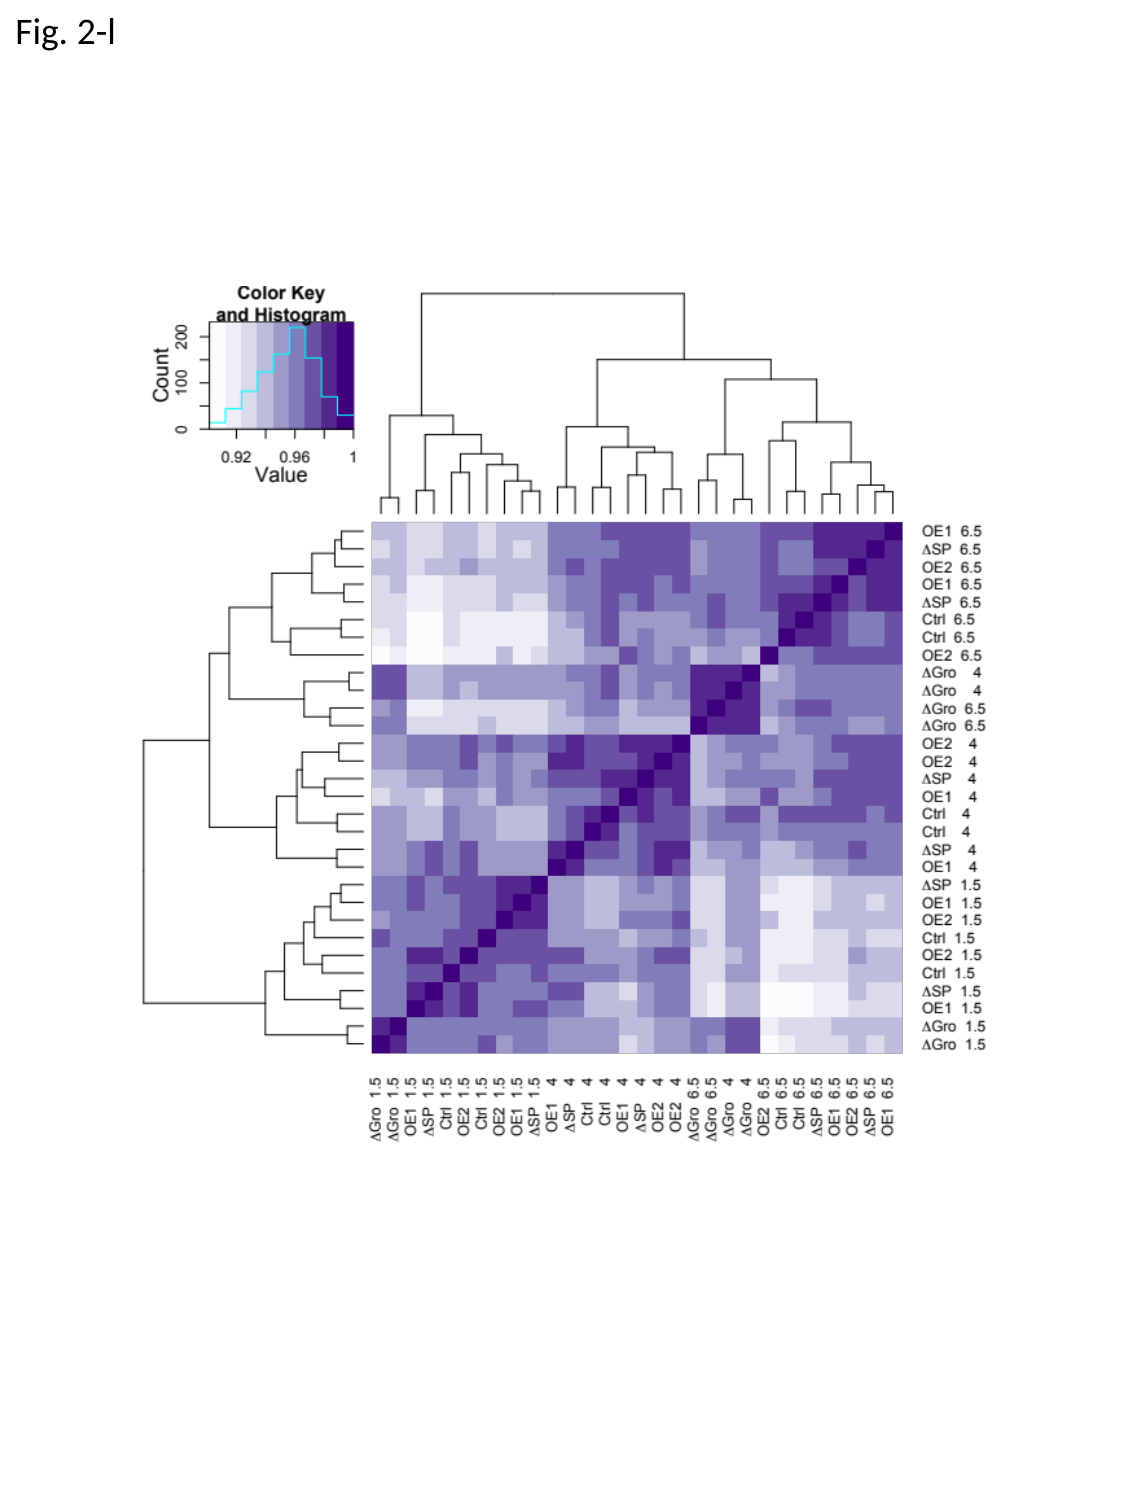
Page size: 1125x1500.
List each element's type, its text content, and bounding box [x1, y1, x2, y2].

picture [135, 285, 1003, 1153]
text_box Fig. 2-l [0, 0, 131, 60]
